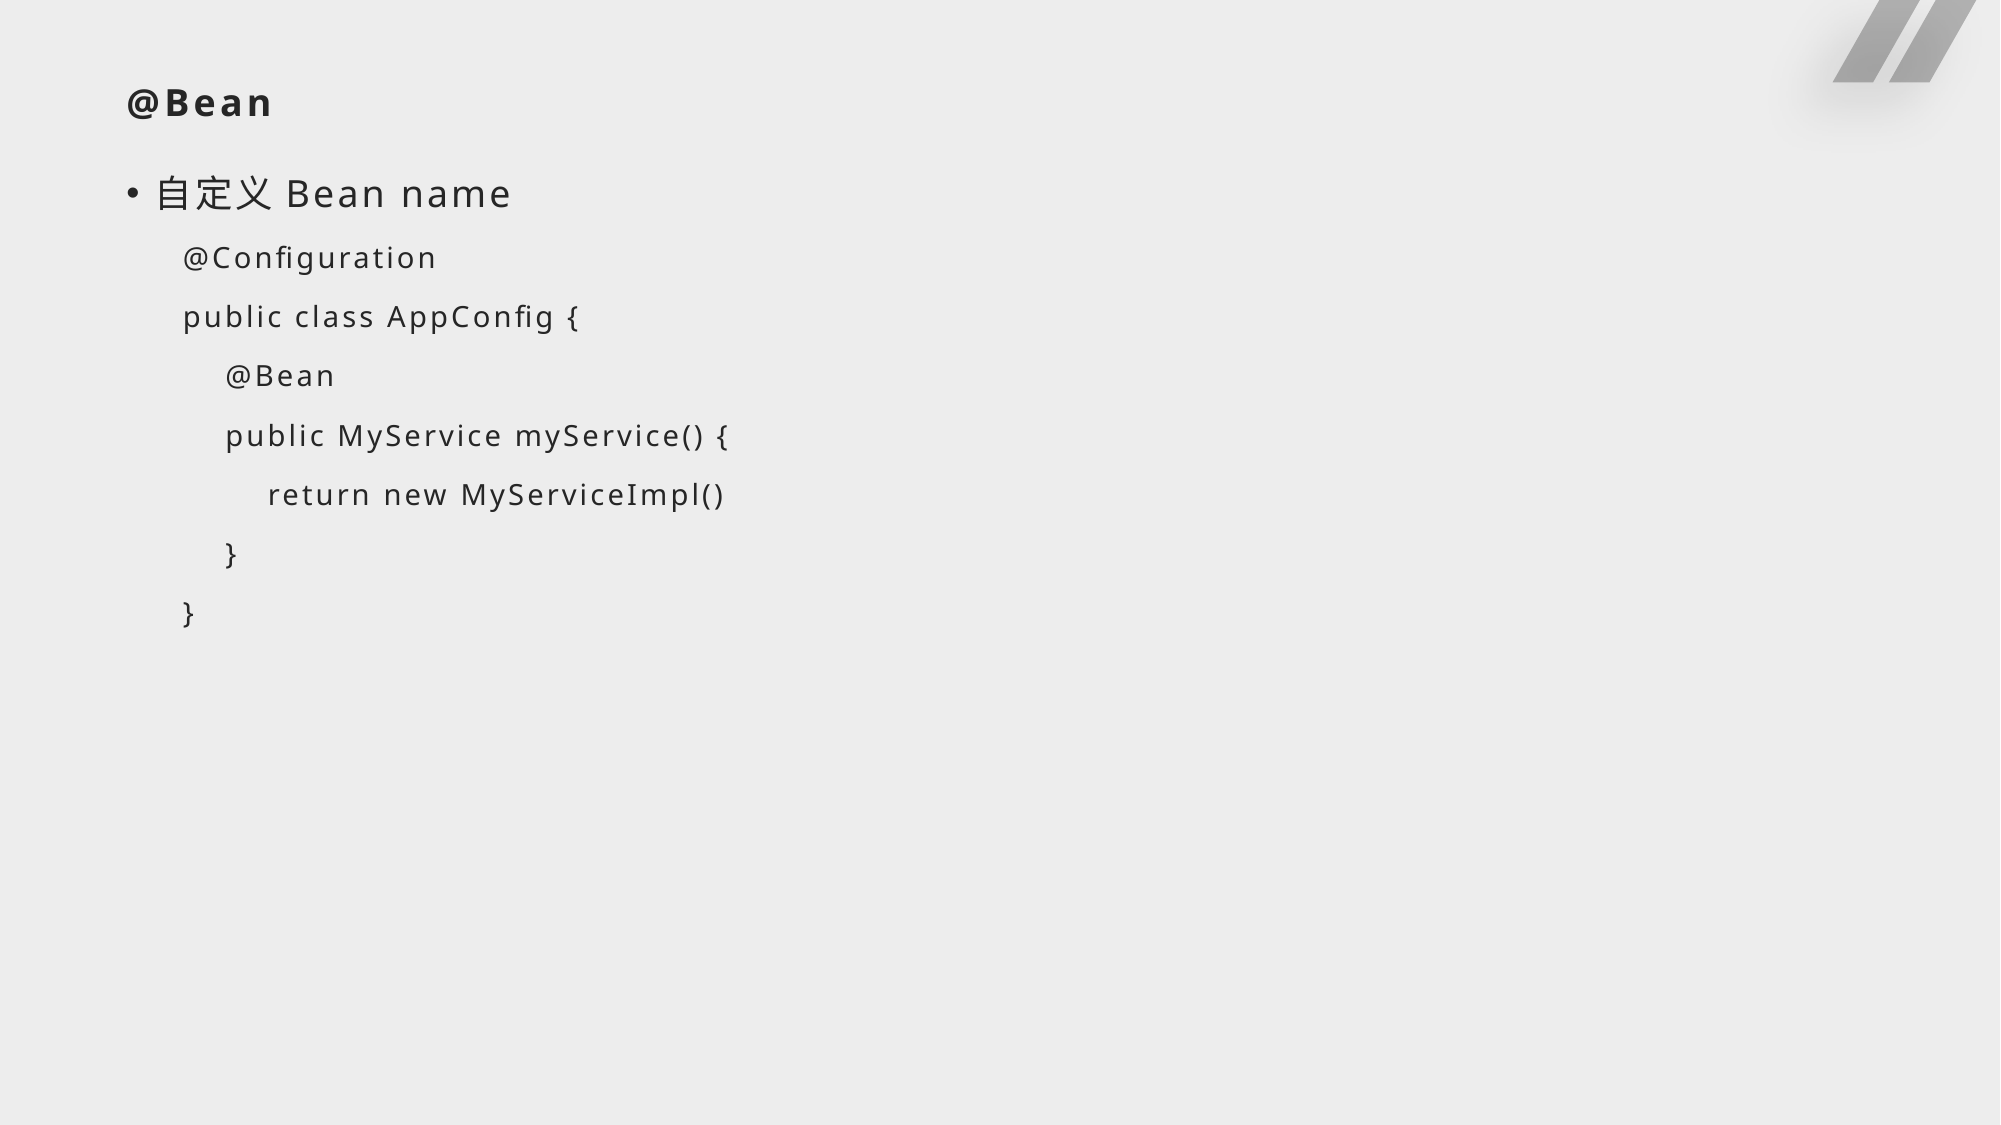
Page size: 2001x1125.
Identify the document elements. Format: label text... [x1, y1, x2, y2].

list 自定义Bean name @Configuration public class AppConfig { @Bean public MyService myService() { return new MyServiceImpl() } } [109, 156, 1891, 1041]
title @Bean [109, 72, 1891, 146]
